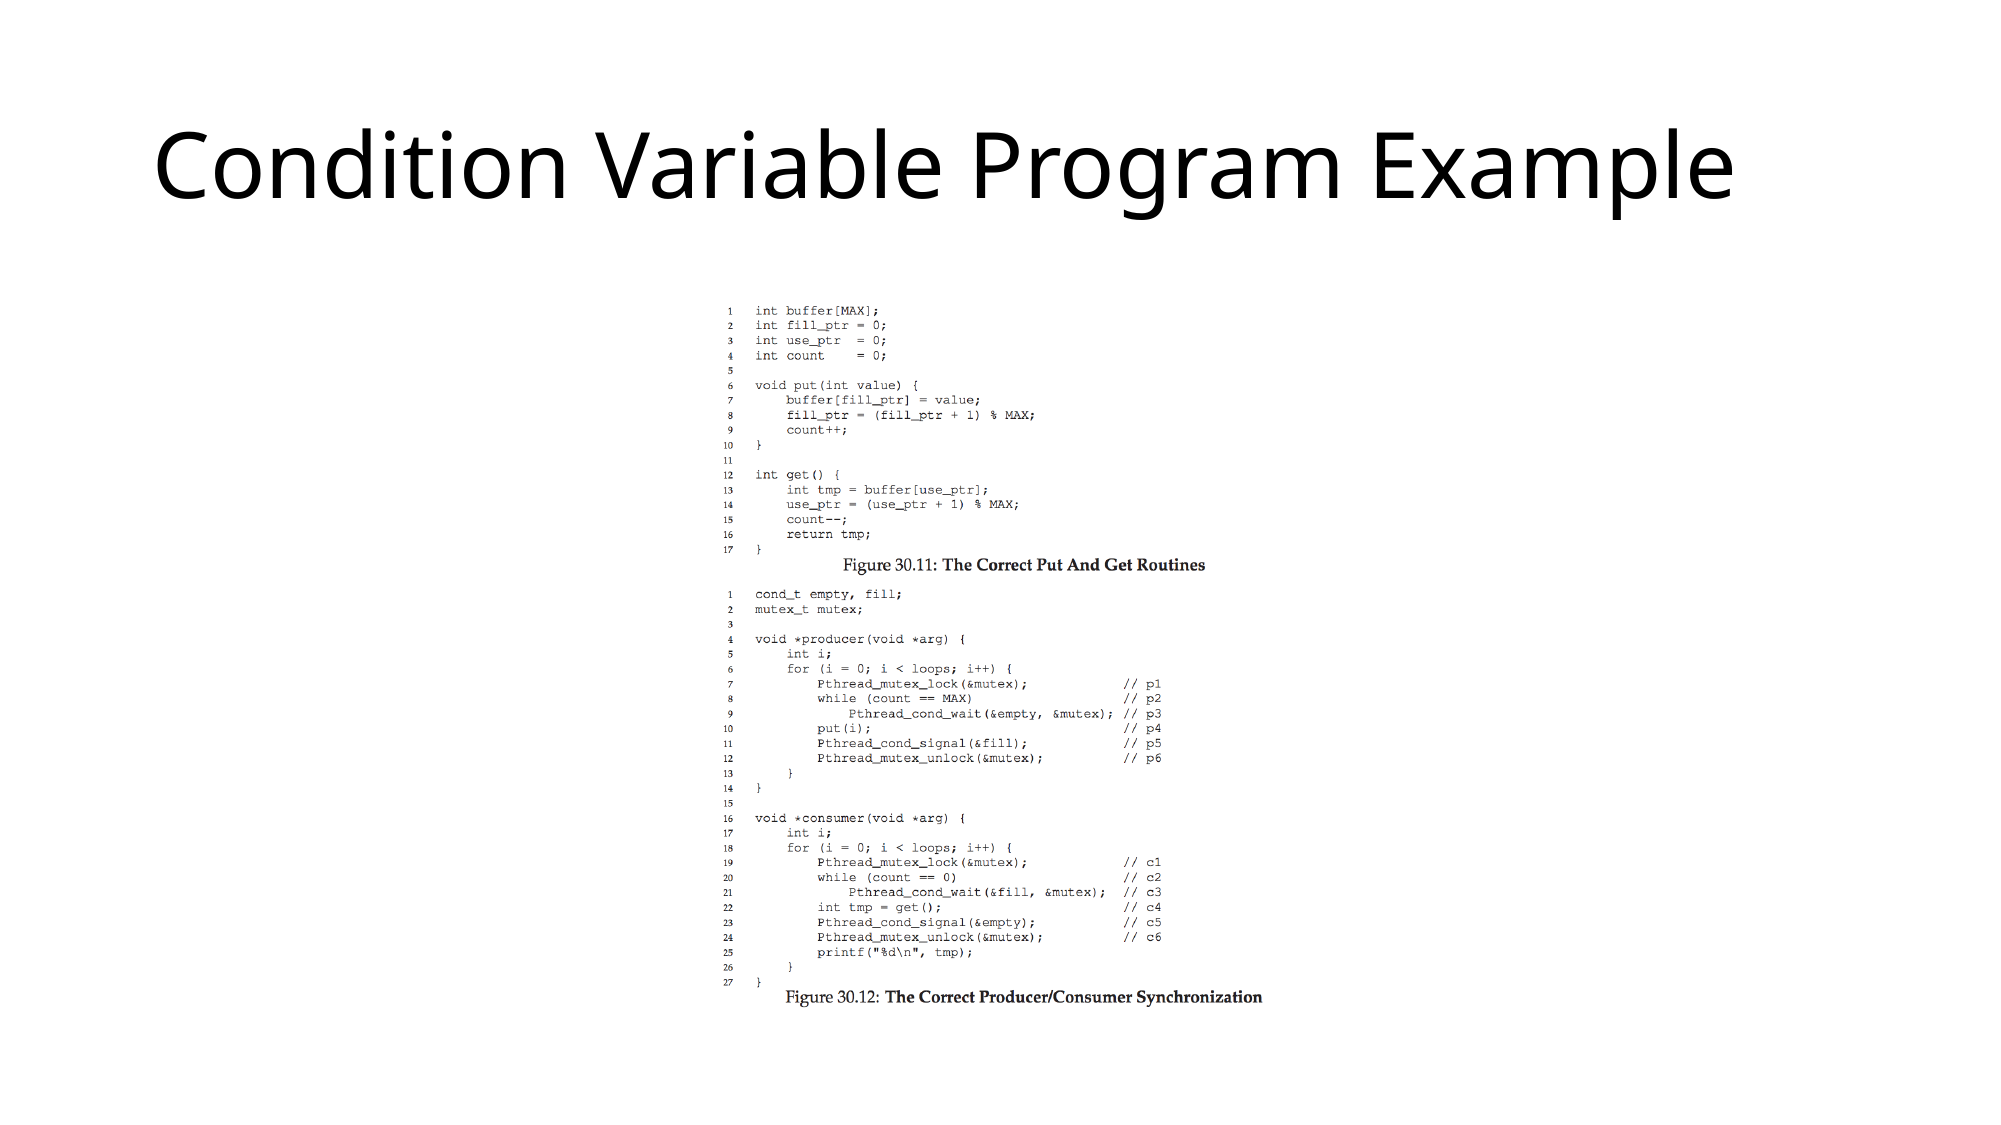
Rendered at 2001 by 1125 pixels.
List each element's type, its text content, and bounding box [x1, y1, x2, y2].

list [690, 299, 1310, 1014]
title Condition Variable Program Example [137, 59, 1863, 278]
